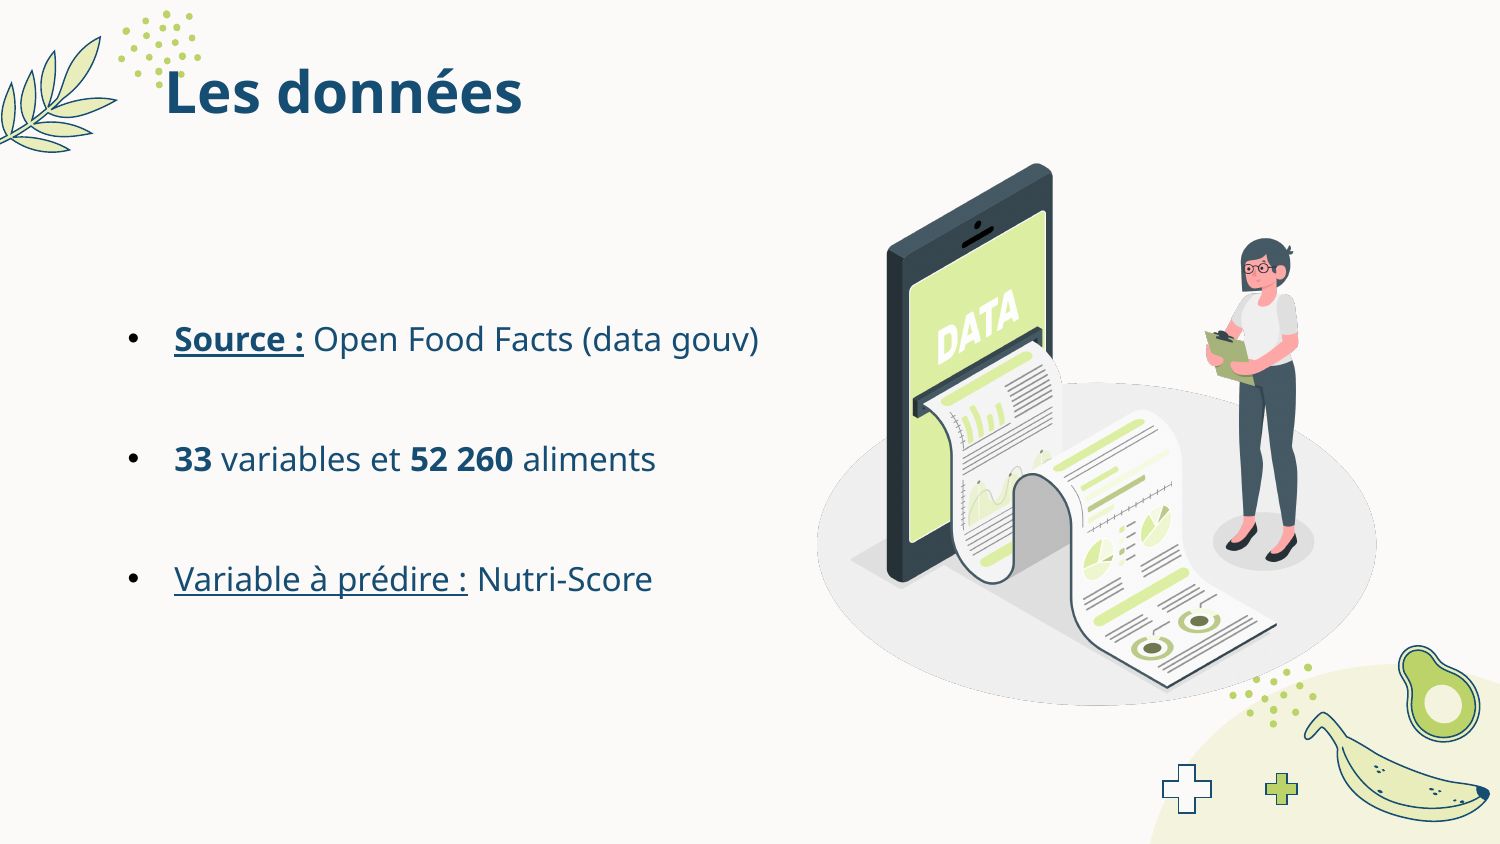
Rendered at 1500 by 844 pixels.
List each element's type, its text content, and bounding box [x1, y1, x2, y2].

text_box Les données [149, 40, 1414, 135]
picture [804, 145, 1388, 728]
text_box Source : Open Food Facts (data gouv) 33 variables et 52 260 aliments Variable à prédire : Nutri-Score [112, 310, 846, 746]
